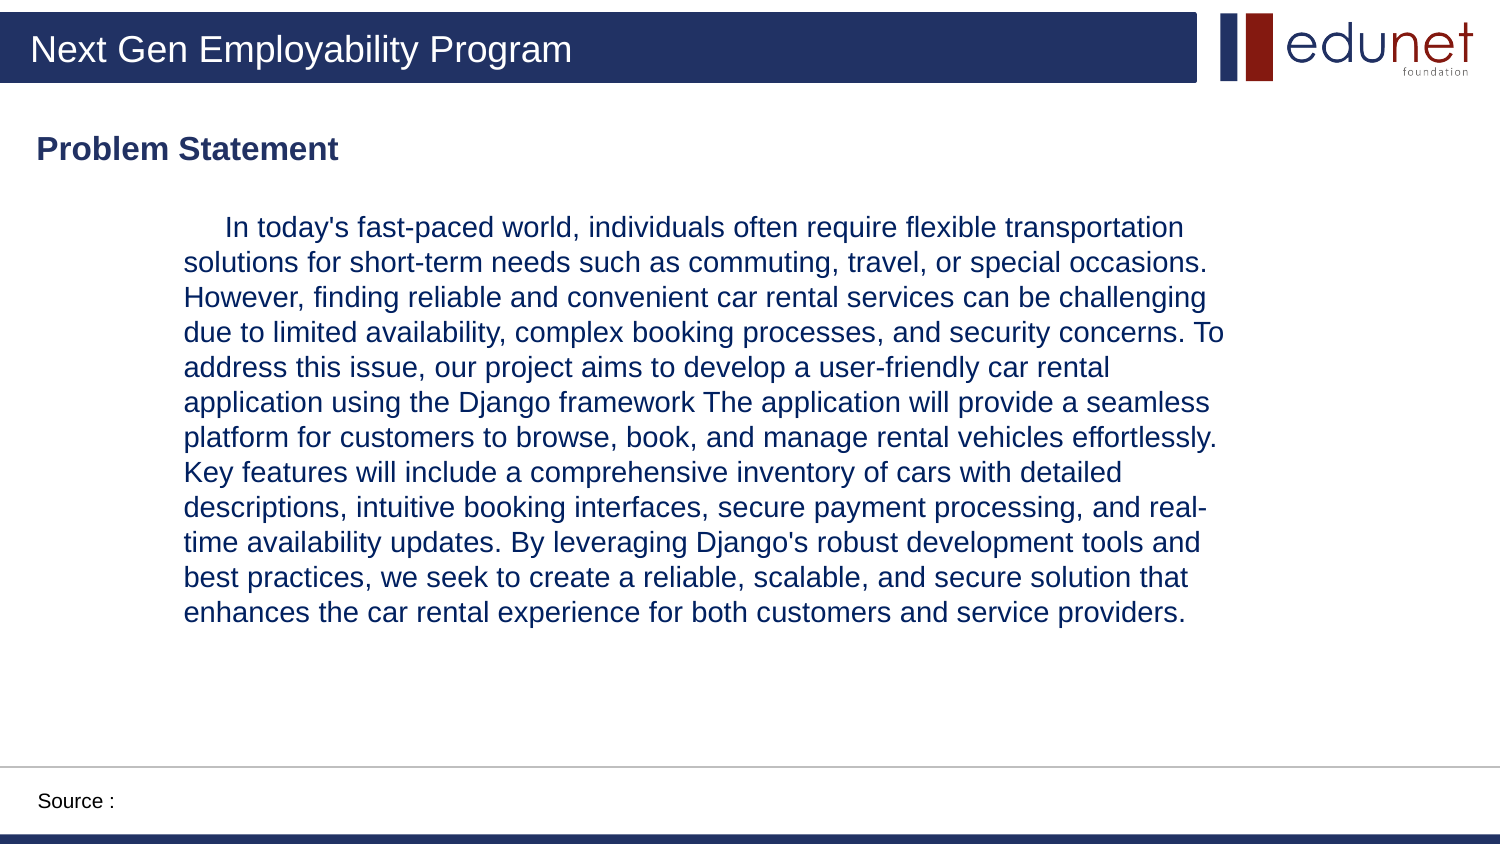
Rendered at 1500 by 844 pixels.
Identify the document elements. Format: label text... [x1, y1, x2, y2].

text_box In today's fast-paced world, individuals often require flexible transportation solutions for short-term needs such as commuting, travel, or special occasions. However, finding reliable and convenient car rental services can be challenging due to limited availability, complex booking processes, and security concerns. To address this issue, our project aims to develop a user-friendly car rental application using the Django framework The application will provide a seamless platform for customers to browse, book, and manage rental vehicles effortlessly. Key features will include a comprehensive inventory of cars with detailed descriptions, intuitive booking interfaces, secure payment processing, and real-time availability updates. By leveraging Django's robust development tools and best practices, we seek to create a reliable, scalable, and secure solution that enhances the car rental experience for both customers and service providers. [168, 201, 1241, 636]
picture [1279, 14, 1482, 83]
title Problem Statement [21, 111, 504, 165]
text_box Source : [22, 776, 139, 826]
